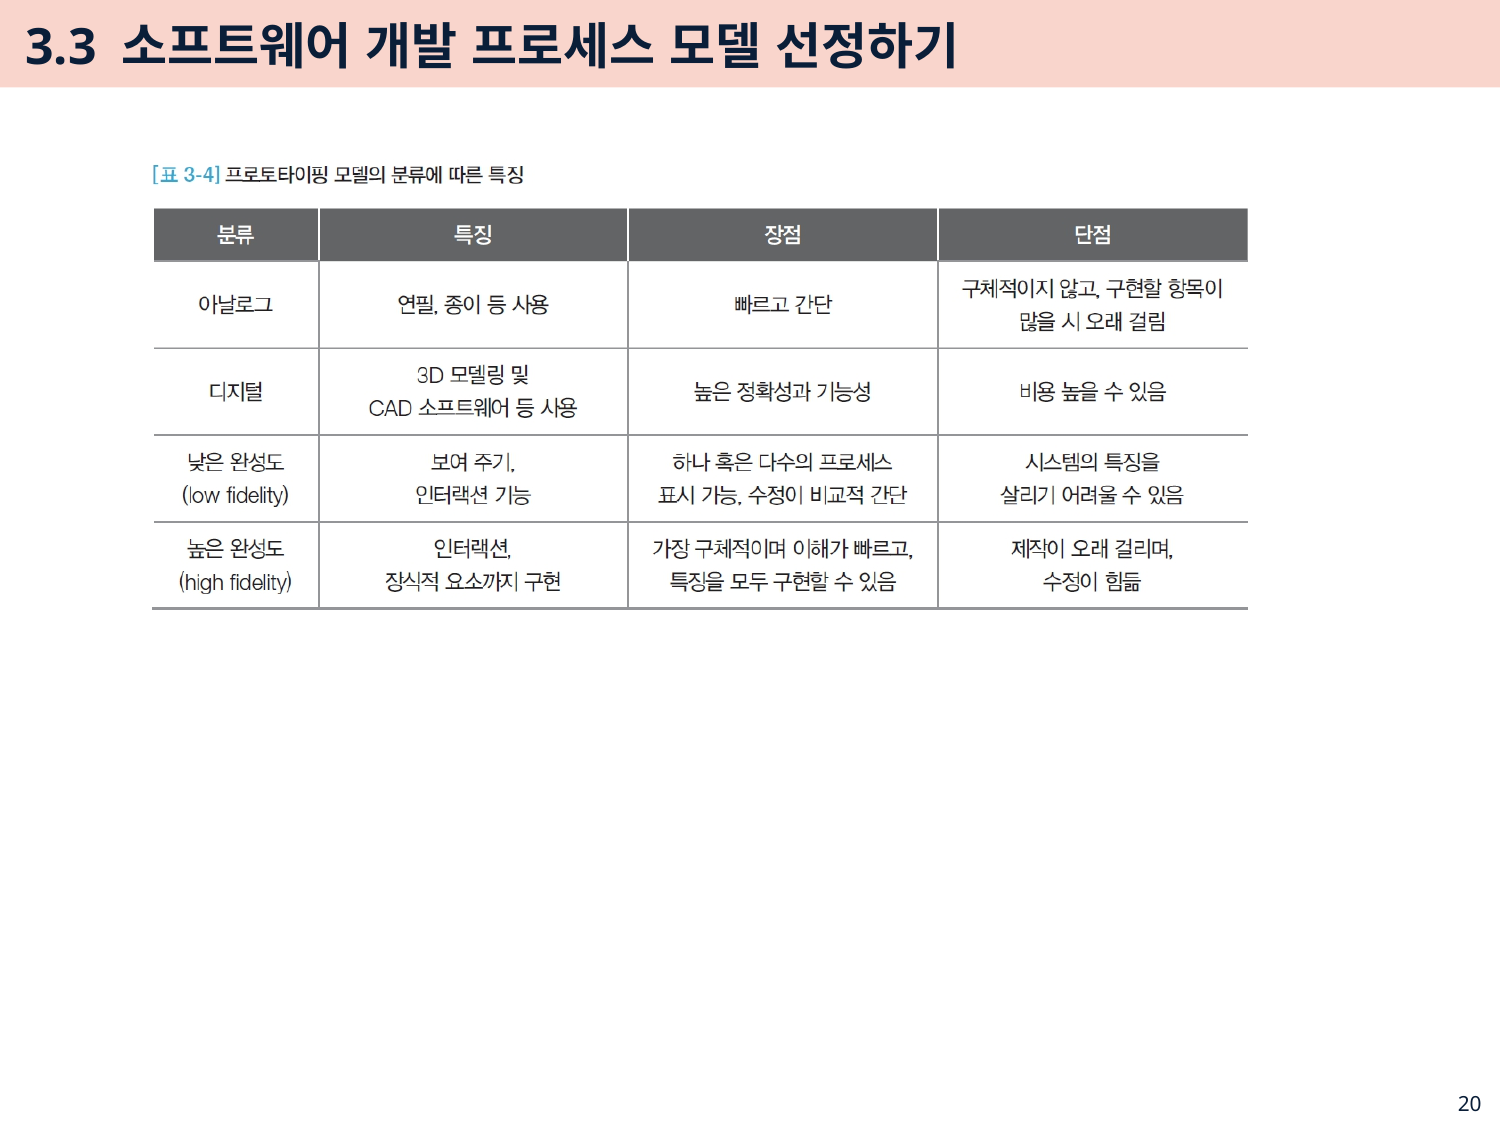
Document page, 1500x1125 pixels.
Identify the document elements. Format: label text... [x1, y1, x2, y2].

picture [149, 158, 1250, 611]
title 3.3 소프트웨어 개발 프로세스 모델 선정하기 [10, 5, 1288, 84]
